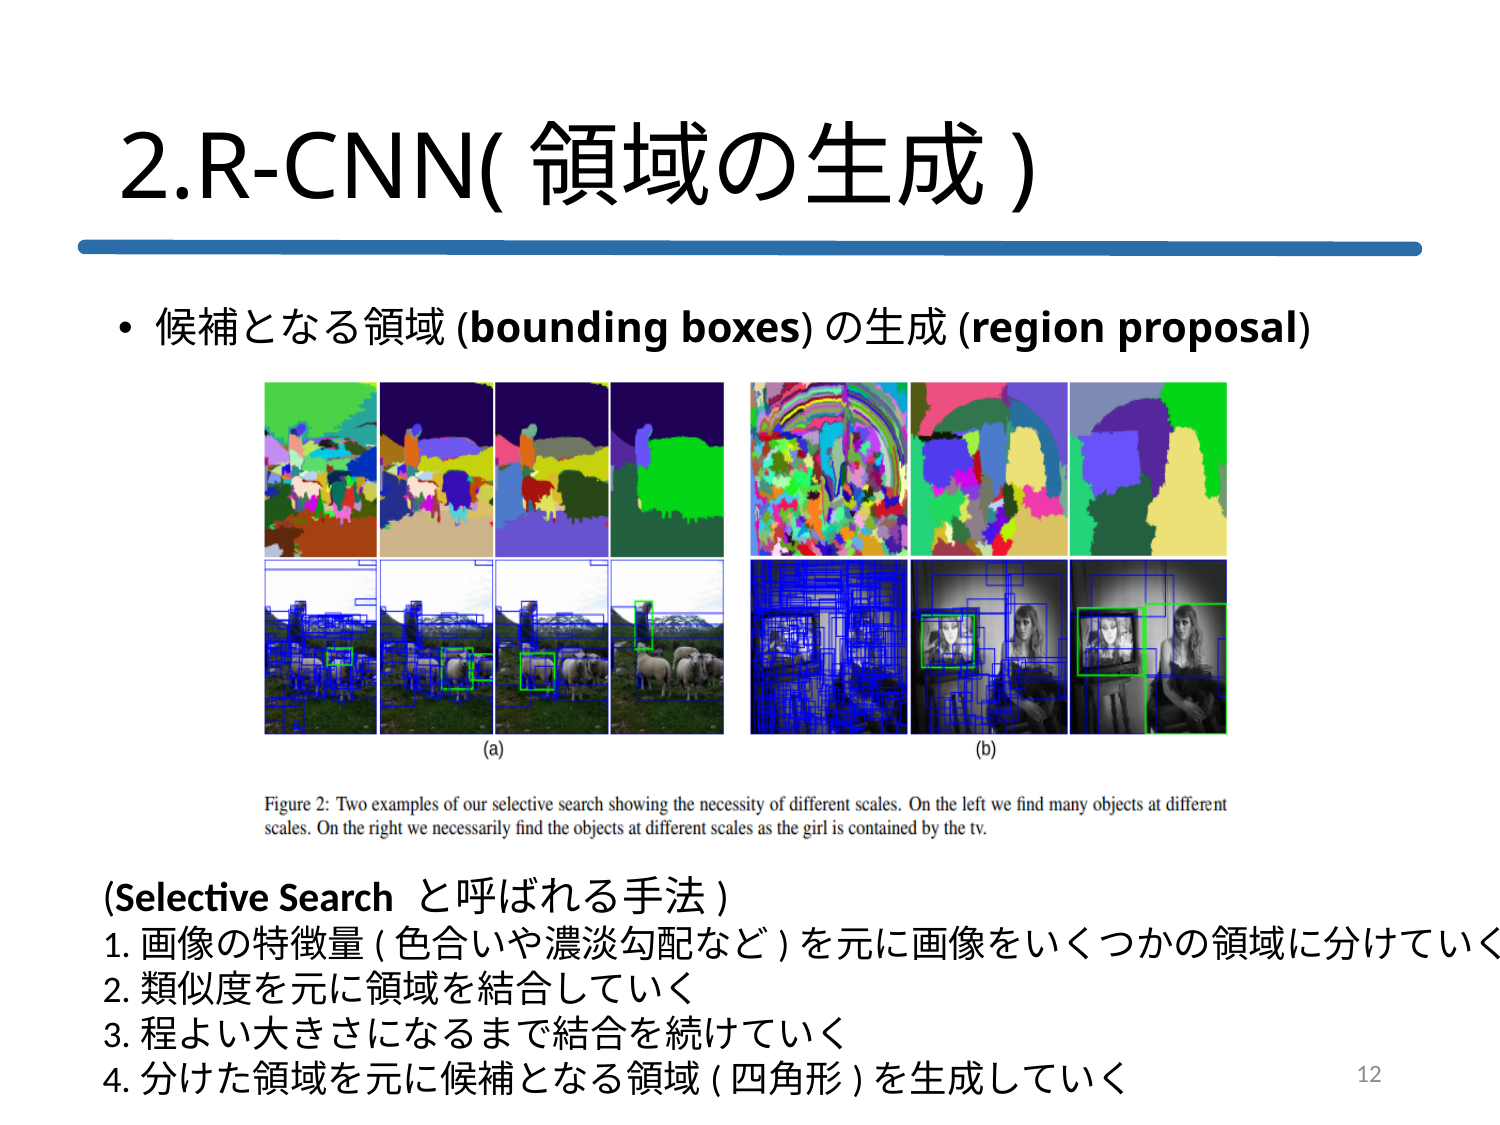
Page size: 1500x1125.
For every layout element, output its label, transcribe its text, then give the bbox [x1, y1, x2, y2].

picture [255, 360, 1245, 863]
text_box (Selective Search と呼ばれる手法) 1.画像の特徴量(色合いや濃淡勾配など)を元に画像をいくつかの領域に分けていく 2.類似度を元に領域を結合していく 3.程よい大きさになるまで結合を続けていく 4.分けた領域を元に候補となる領域(四角形)を生成していく [87, 862, 1500, 1125]
list 候補となる領域(bounding boxes)の生成(region proposal) [103, 299, 1397, 862]
title 2.R-CNN(領域の生成) [103, 59, 1397, 278]
